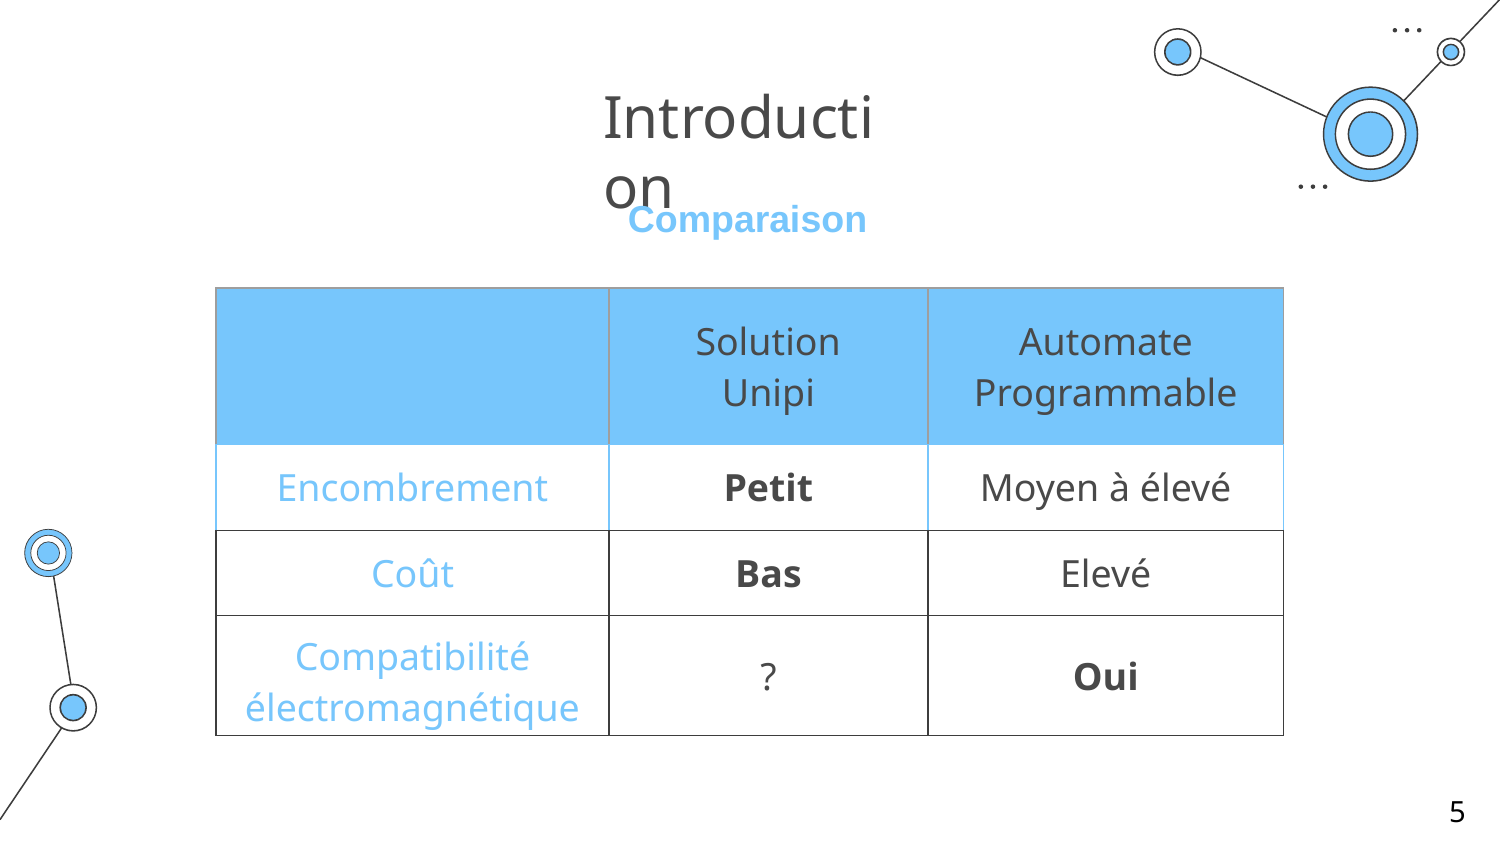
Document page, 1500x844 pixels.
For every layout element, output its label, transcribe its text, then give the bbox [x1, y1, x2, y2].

table_header [217, 289, 608, 444]
table_cell ? [610, 616, 927, 735]
table_cell Coût [217, 531, 608, 615]
table_cell Compatibilité électromagnétique [217, 616, 608, 735]
table_cell Oui [929, 616, 1283, 735]
table_cell Bas [610, 531, 927, 615]
table_cell Moyen à élevé [929, 445, 1283, 530]
table_header Automate Programmable [929, 289, 1283, 444]
text_box Introduction [588, 65, 912, 236]
table_cell Encombrement [217, 445, 608, 530]
table_cell Elevé [929, 531, 1283, 615]
text_box Comparaison [612, 172, 888, 255]
text_box 5 [1434, 778, 1484, 843]
table_header Solution Unipi [610, 289, 927, 444]
table_cell Petit [610, 445, 927, 530]
